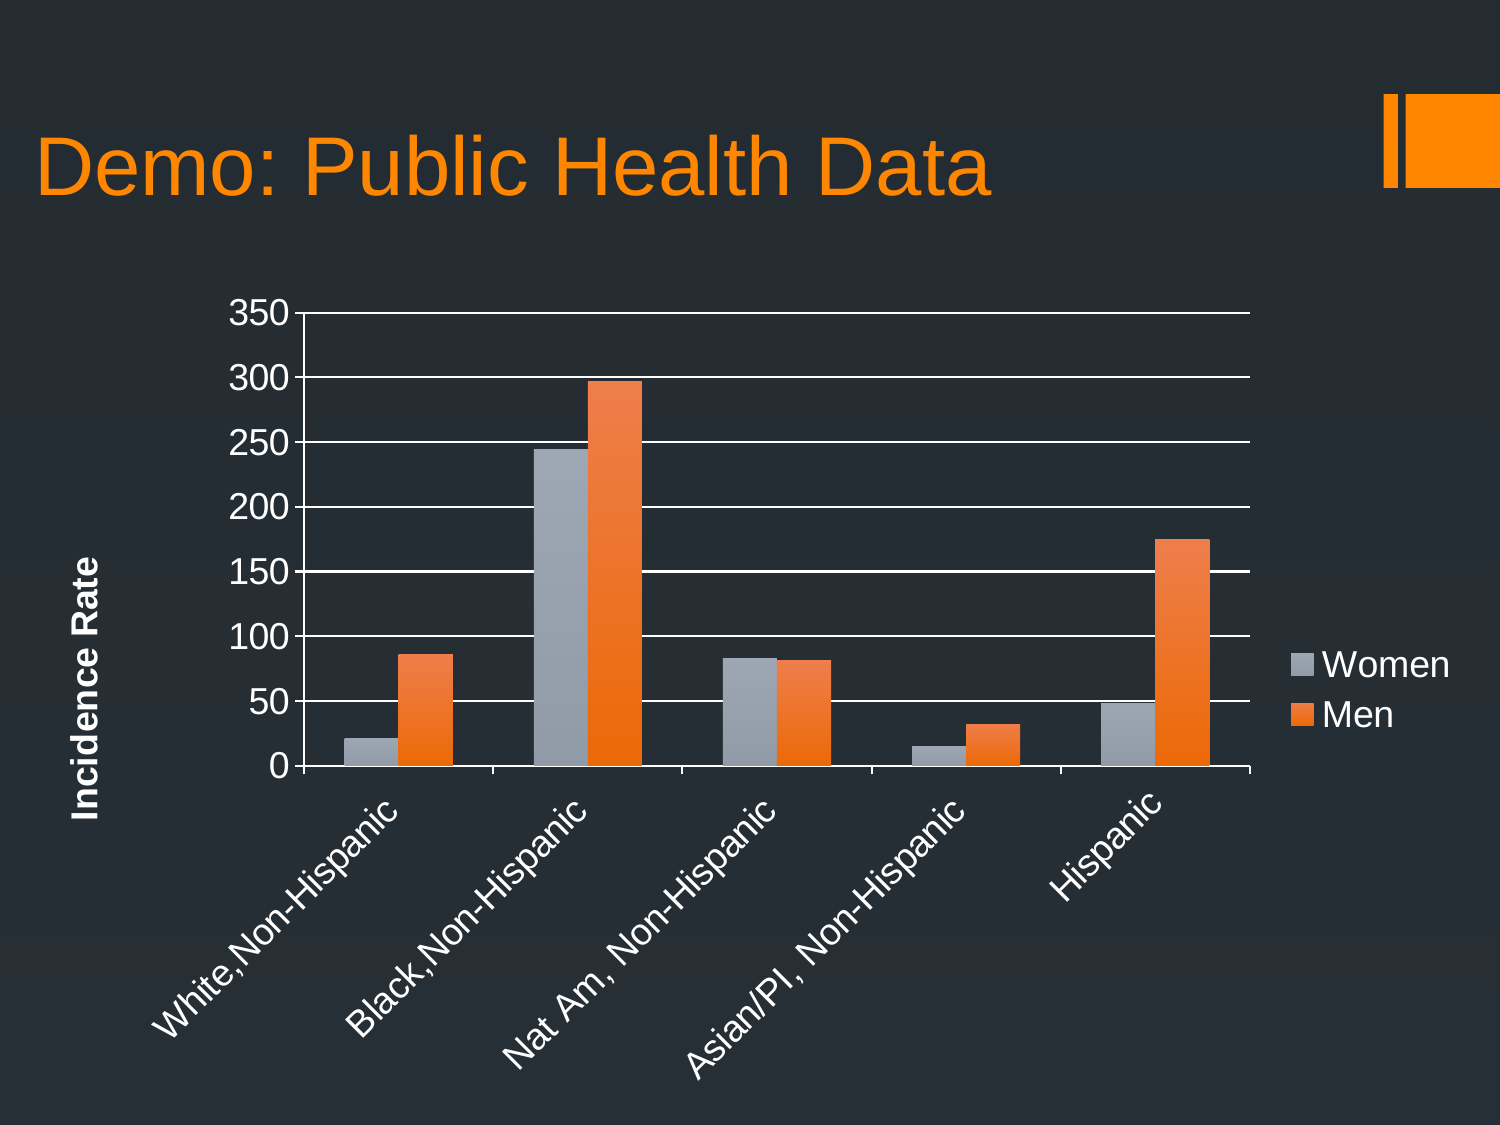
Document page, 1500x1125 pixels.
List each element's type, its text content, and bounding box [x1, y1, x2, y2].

title Demo: Public Health Data [19, 29, 1220, 220]
chart [24, 274, 1476, 1105]
